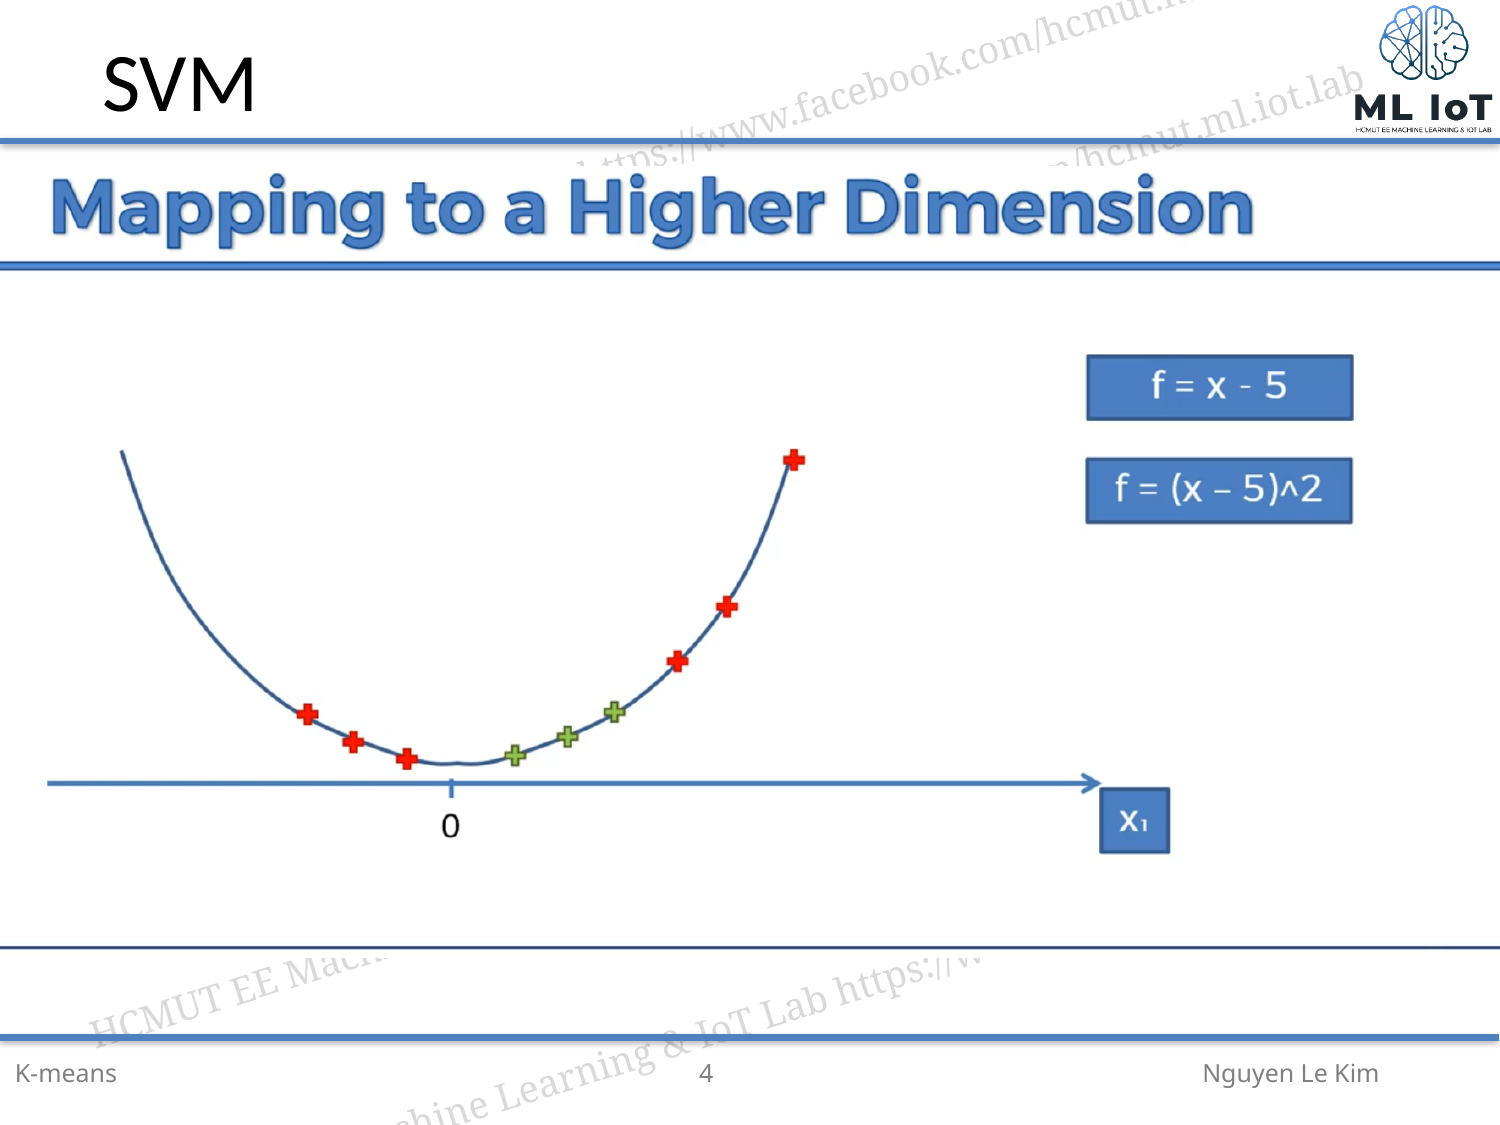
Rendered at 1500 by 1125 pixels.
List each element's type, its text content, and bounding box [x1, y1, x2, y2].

text_box SVM [87, 20, 938, 136]
text_box K-means [0, 1050, 450, 1095]
text_box Nguyen Le Kim [1187, 1049, 1473, 1095]
picture [1350, 0, 1495, 138]
text_box 4 [549, 1050, 863, 1095]
picture [0, 166, 1500, 959]
